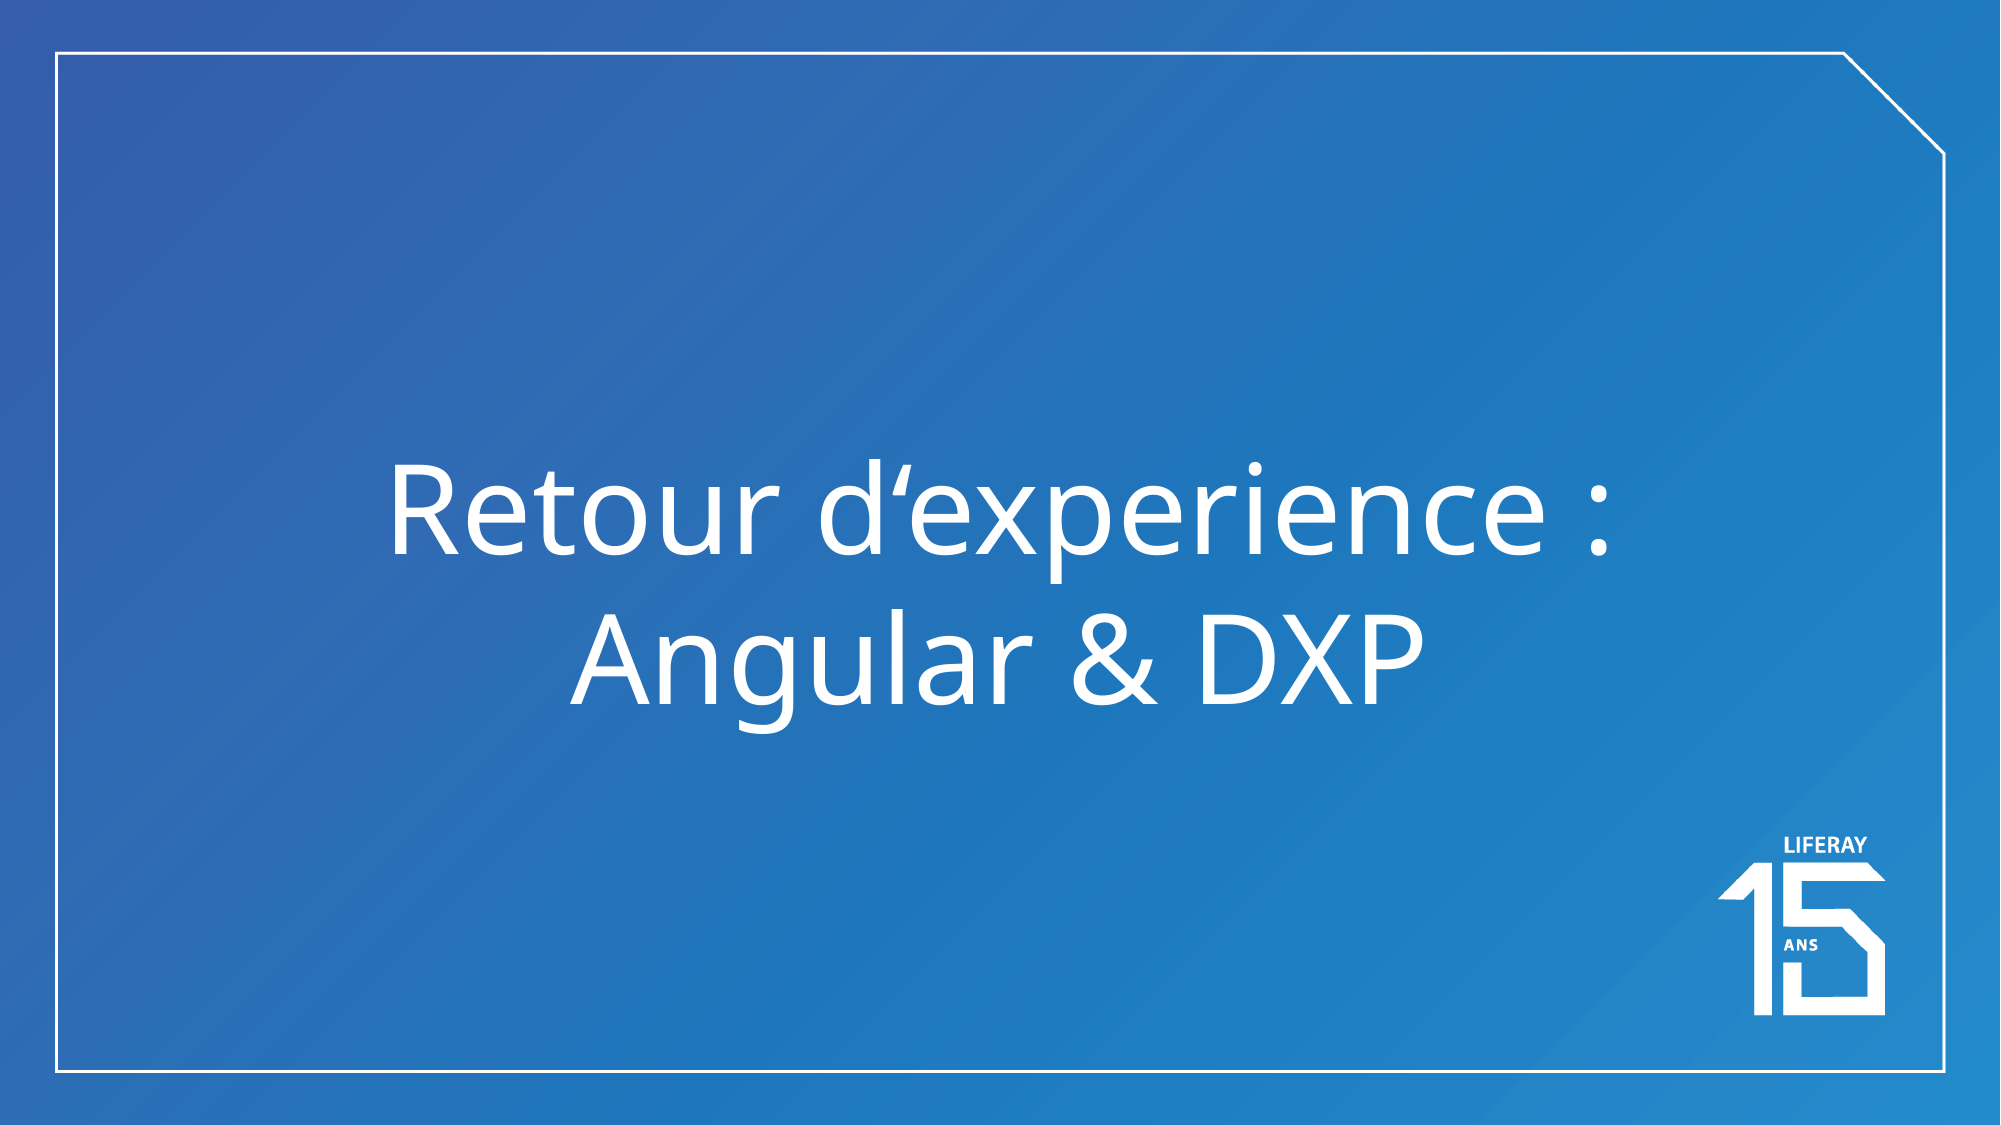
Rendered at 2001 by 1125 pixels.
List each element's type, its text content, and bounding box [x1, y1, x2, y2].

picture [0, 0, 2000, 1125]
title Retour d‘experience : Angular & DXP [248, 374, 1752, 751]
